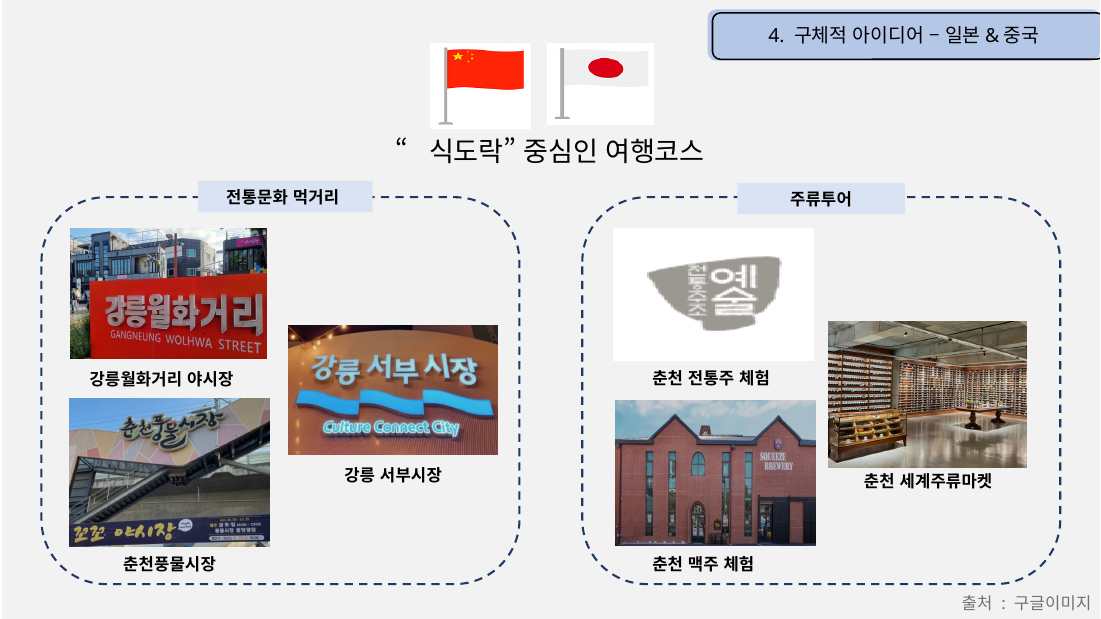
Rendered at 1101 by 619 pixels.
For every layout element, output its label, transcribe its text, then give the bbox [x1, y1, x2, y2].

picture [430, 43, 531, 129]
text_box [40, 196, 521, 586]
picture [613, 228, 814, 361]
text_box 춘천 세계주류마켓 [833, 468, 1024, 499]
text_box 전통문화 먹거리 [197, 180, 374, 213]
text_box [581, 196, 1062, 586]
text_box 춘천 전통주 체험 [637, 360, 828, 396]
text_box 출처 : 구글이미지 [826, 585, 1100, 619]
text_box 주류투어 [736, 182, 906, 215]
picture [288, 325, 498, 455]
picture [828, 321, 1027, 468]
text_box 강릉 서부시장 [298, 457, 488, 493]
text_box 춘천풍물시장 [74, 547, 265, 581]
text_box 4. 구체적 아이디어 – 일본&중국 [706, 8, 1099, 62]
picture [547, 43, 655, 125]
picture [69, 228, 267, 359]
text_box 춘천 맥주 체험 [637, 546, 828, 581]
picture [615, 400, 816, 546]
text_box [1, 0, 1100, 619]
picture [69, 398, 270, 547]
text_box “식도락” 중심인 여행코스 [125, 126, 975, 174]
text_box [711, 11, 1100, 61]
